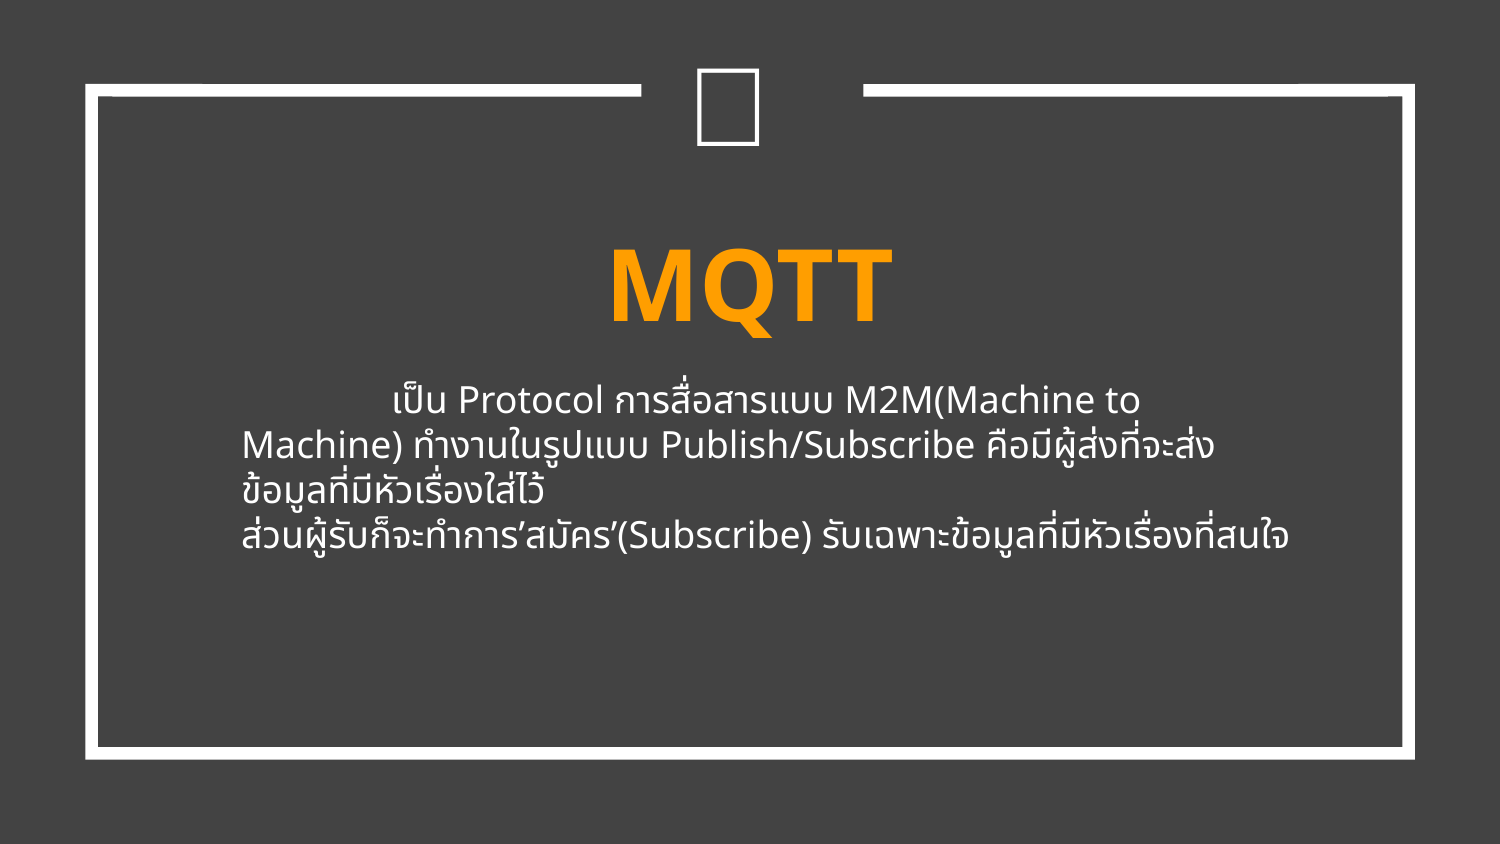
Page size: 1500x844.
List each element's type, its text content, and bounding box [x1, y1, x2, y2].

subtitle เป็น Protocol การสื่อสารแบบ M2M(Machine to Machine) ทำงานในรูปแบบ Publish/Subscribe คือมีผู้ส่งที่จะส่งข้อมูลที่มีหัวเรื่องใส่ไว้ ส่วนผู้รับก็จะทำการ’สมัคร’(Subscribe) รับเฉพาะข้อมูลที่มีหัวเรื่องที่สนใจ [226, 361, 1311, 580]
title MQTT [263, 206, 1237, 361]
text_box 🔑 [672, 26, 828, 176]
